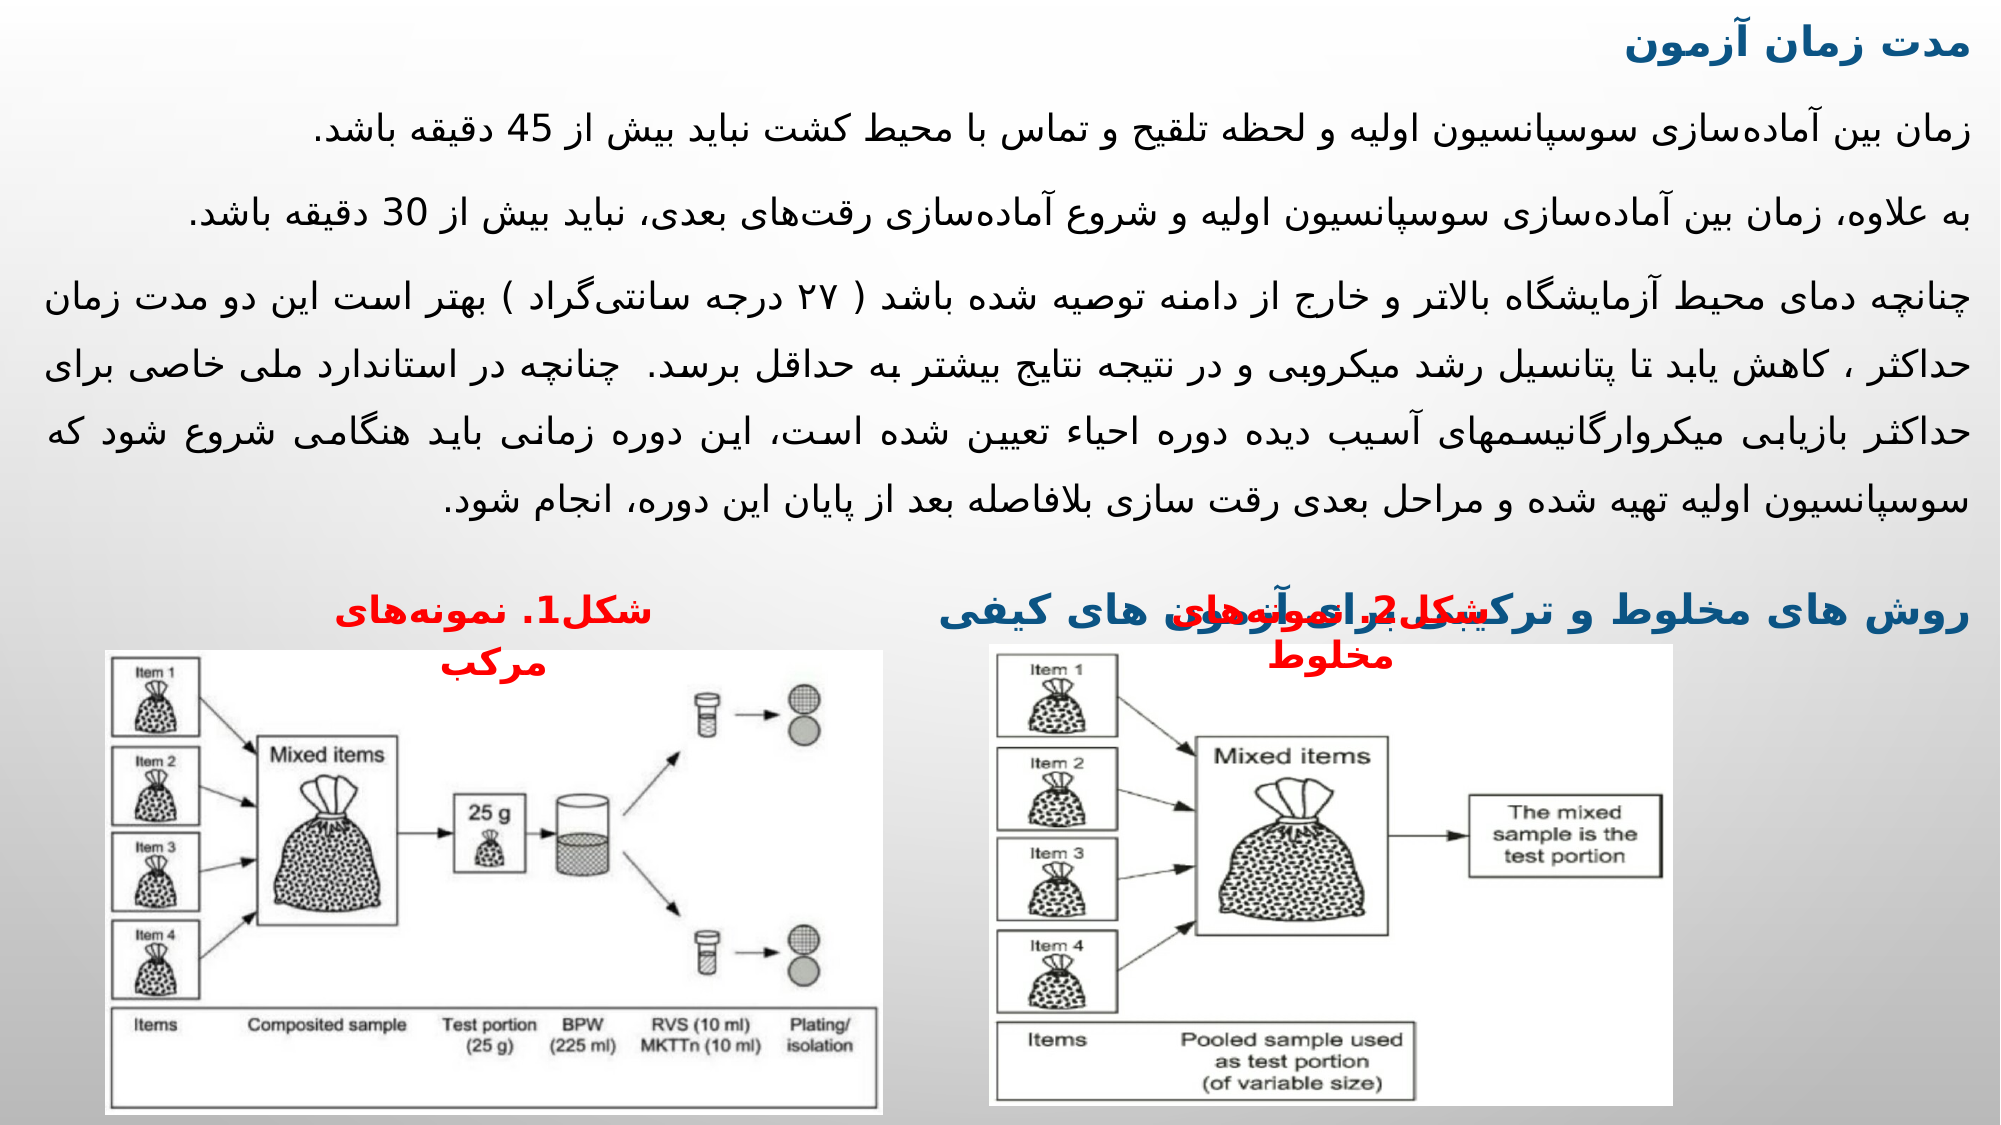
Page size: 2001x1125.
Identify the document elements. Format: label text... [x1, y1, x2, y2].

text_box شکل1. نمونه‌های مرکب [270, 572, 718, 648]
text_box شکل2. نمونه‌های مخلوط [1107, 578, 1555, 642]
picture [0, 0, 2000, 1125]
list مدت زمان آزمون زمان بین آماده‌سازی سوسپانسیون اولیه و لحظه تلقیح و تماس با محیط کشت نباید بیش از 45 دقیقه باشد. به علاوه، زمان بین آماده‌سازی سوسپانسیون اولیه و شروع آماده‌سازی رقت‌های بعدی، نباید بیش از 30 دقیقه باشد. چنانچه دمای محیط آزمایشگاه بالاتر و خارج از دامنه توصیه شده باشد ( ۲۷ درجه سانتی‌گراد ) بهتر است این دو مدت زمان حداکثر ، کاهش یابد تا پتانسیل رشد میکروبی و در نتیجه نتایج بیشتر به حداقل برسد. چنانچه در استاندارد ملی خاصی برای حداکثر بازیابی میکروارگانیسمهای آسیب دیده دوره احیاء تعیین شده است، این دوره زمانی باید هنگامی شروع شود که سوسپانسیون اولیه تهیه شده و مراحل بعدی رقت سازی بلافاصله بعد از پایان این دوره، انجام شود. روش های مخلوط و ترکیبی برای آزمون های کیفی [27, 0, 1988, 1111]
picture [989, 643, 1673, 1106]
